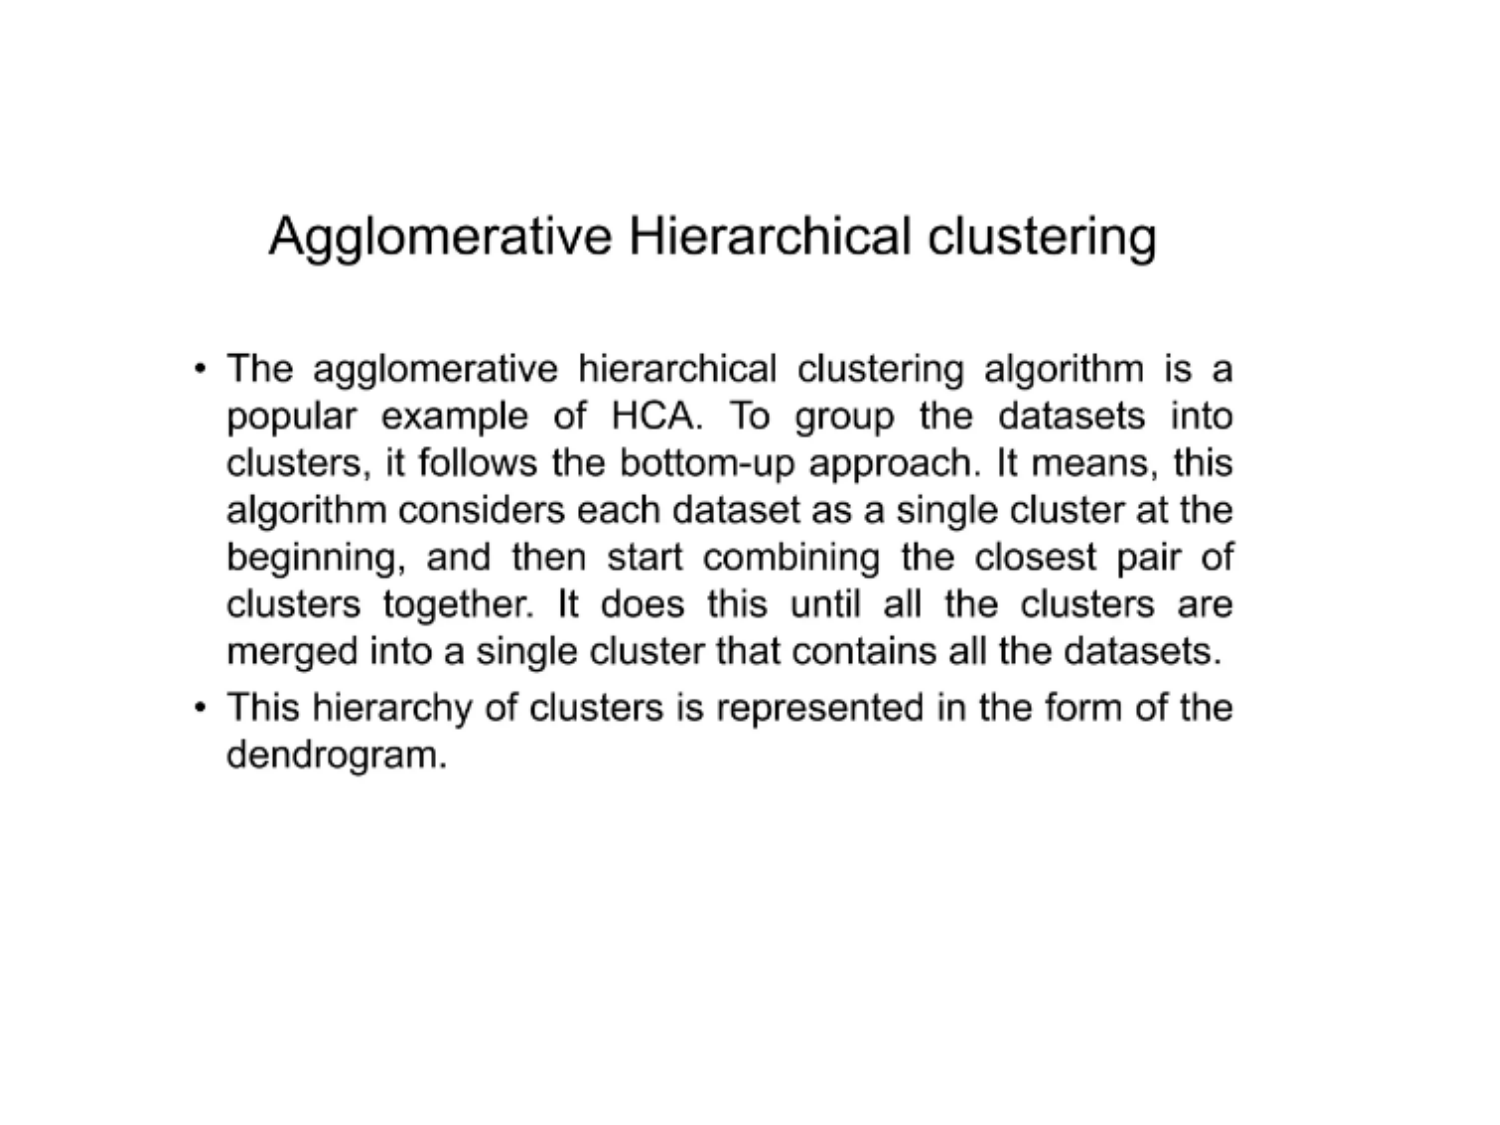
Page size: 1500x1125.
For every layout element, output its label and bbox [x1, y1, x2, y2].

picture [149, 187, 1286, 827]
